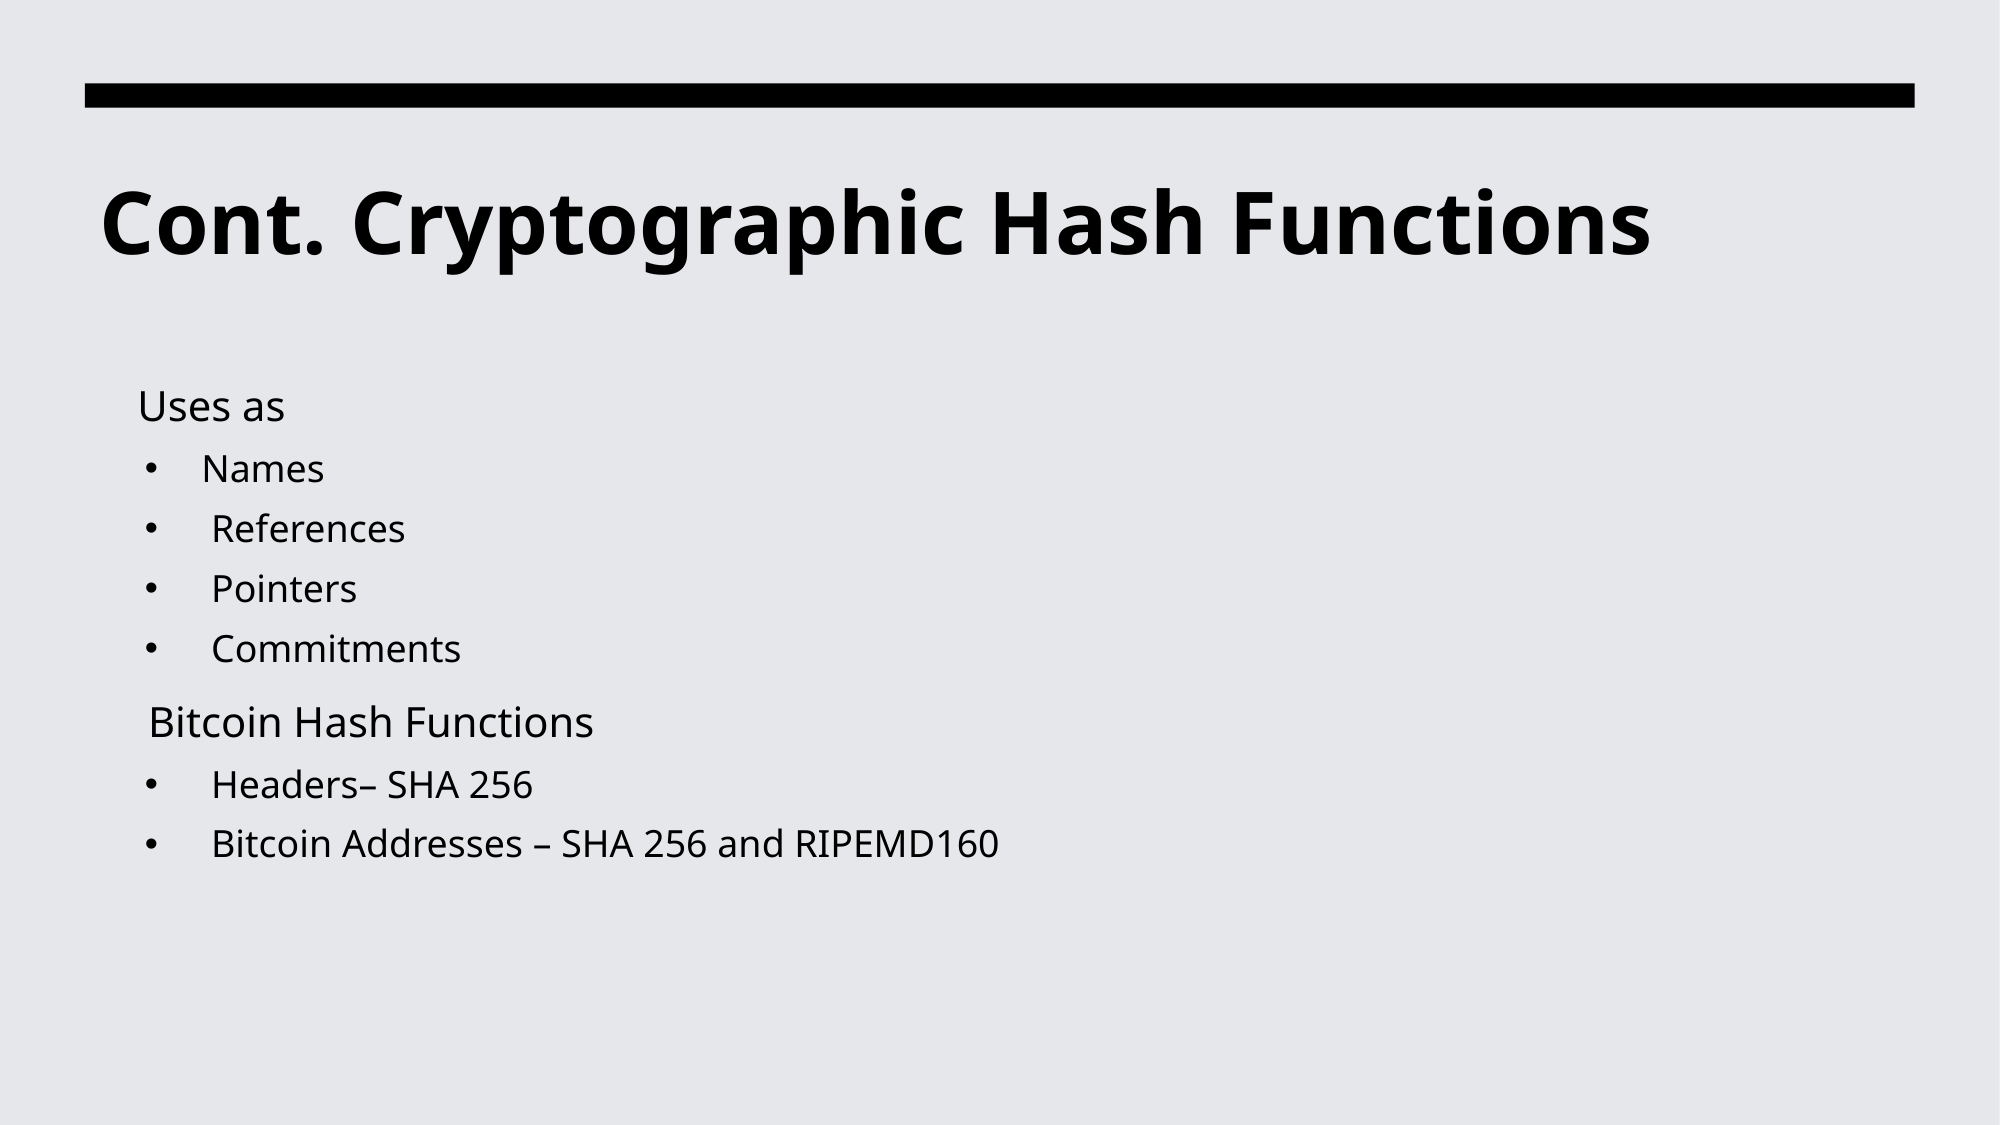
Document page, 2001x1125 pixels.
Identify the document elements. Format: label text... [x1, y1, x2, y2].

list Uses as Names References Pointers Commitments Bitcoin Hash Functions Headers– SHA 256 Bitcoin Addresses – SHA 256 and RIPEMD160 [84, 367, 1902, 1017]
title Cont. Cryptographic Hash Functions [84, 160, 1917, 337]
